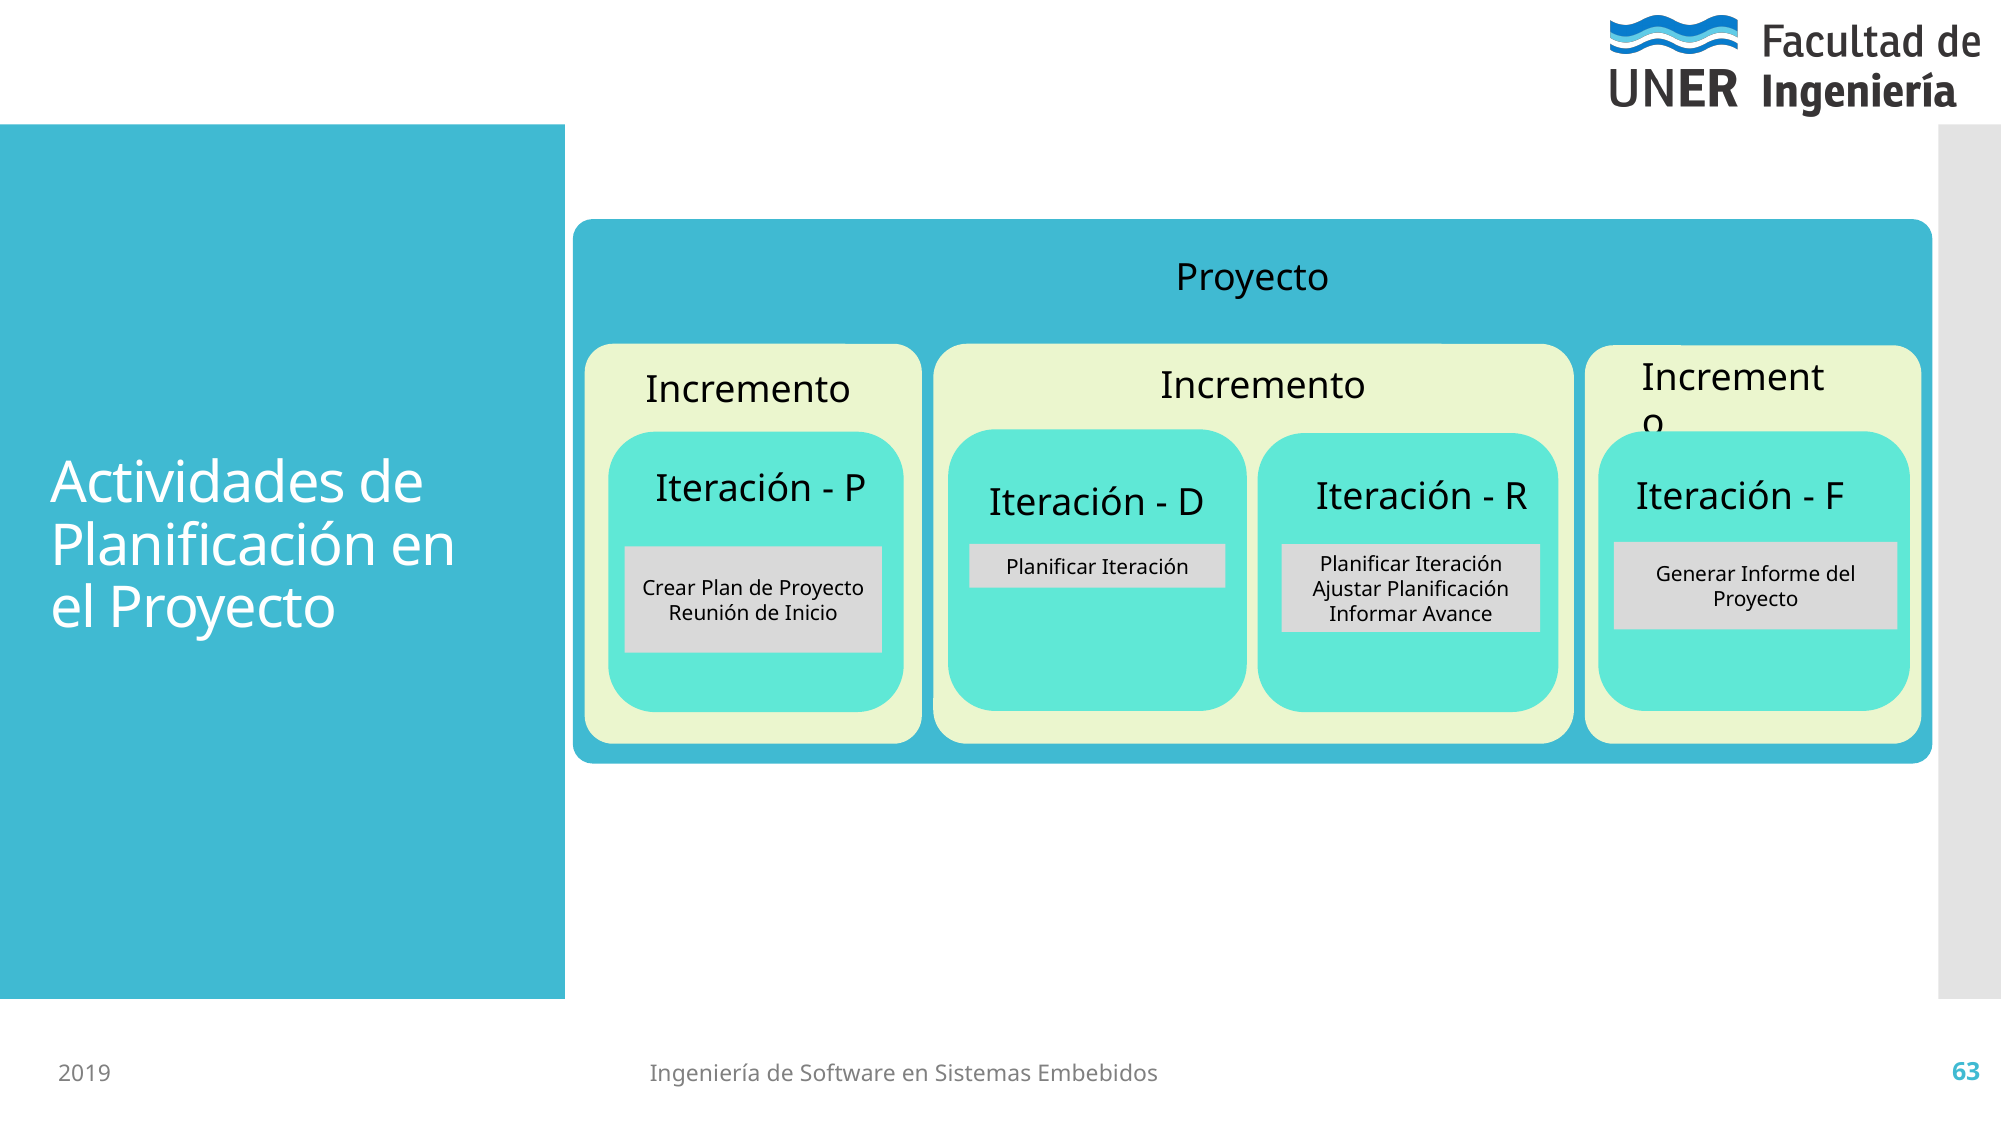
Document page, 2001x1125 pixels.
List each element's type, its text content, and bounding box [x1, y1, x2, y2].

text_box Iteración - D [974, 470, 1220, 531]
text_box [932, 342, 1575, 745]
text_box [607, 430, 905, 713]
text_box [947, 428, 1248, 712]
text_box [583, 342, 923, 745]
text_box Incremento [1627, 345, 1847, 433]
text_box Iteración - P [640, 456, 882, 516]
text_box Planificar Iteración [969, 543, 1226, 588]
footer Ingeniería de Software en Sistemas Embebidos [634, 1042, 1605, 1103]
text_box Iteración - R [1301, 464, 1543, 525]
text_box [1597, 430, 1911, 712]
text_box Crear Plan de Proyecto Reunión de Inicio [624, 546, 883, 654]
text_box Iteración - F [1621, 464, 1859, 525]
picture [1594, 0, 1996, 132]
text_box Planificar Iteración Ajustar Planificación Informar Avance [1281, 543, 1541, 633]
slide_number 63 [1744, 1042, 1996, 1103]
slide_number 2019 [43, 1042, 493, 1103]
text_box Incremento [1145, 353, 1382, 414]
text_box [571, 218, 1934, 765]
text_box [1256, 432, 1560, 713]
text_box Generar Informe del Proyecto [1613, 541, 1898, 630]
text_box Proyecto [1160, 245, 1345, 305]
title Actividades de Planificación en el Proyecto [35, 443, 528, 650]
text_box Incremento [630, 358, 867, 418]
text_box [1583, 344, 1923, 745]
